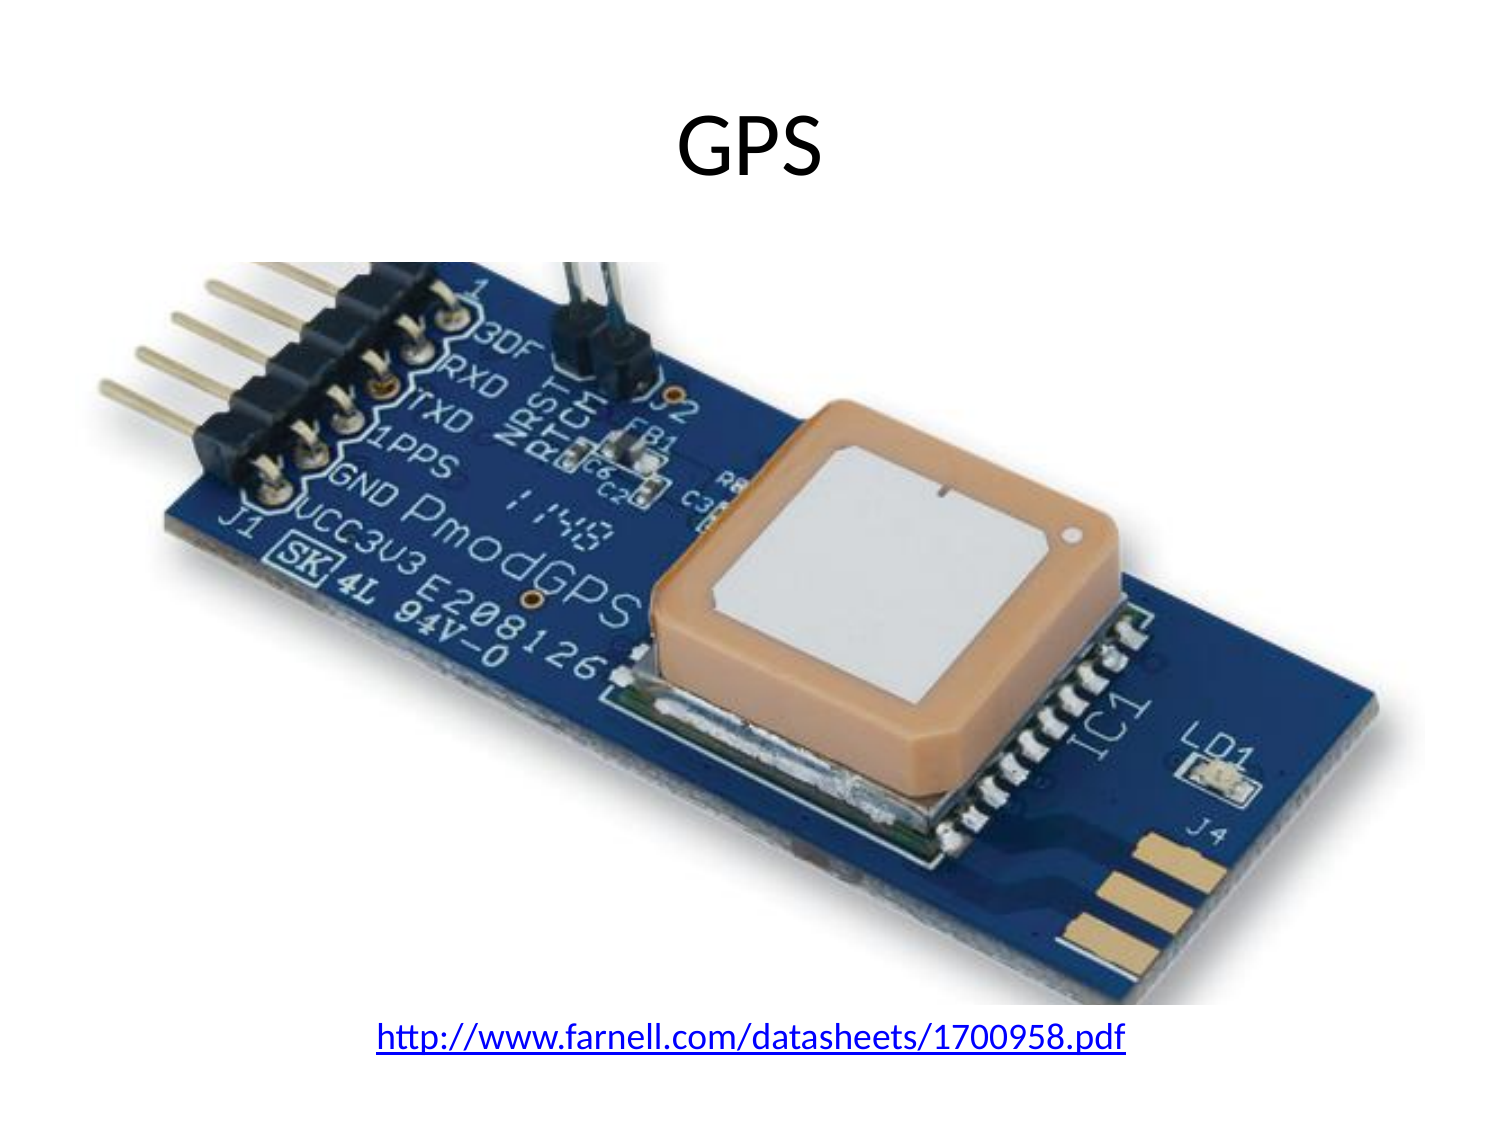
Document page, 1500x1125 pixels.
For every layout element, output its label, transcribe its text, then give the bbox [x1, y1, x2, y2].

title GPS [75, 45, 1425, 233]
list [74, 262, 1426, 1006]
text_box http://www.farnell.com/datasheets/1700958.pdf [216, 1014, 1287, 1065]
